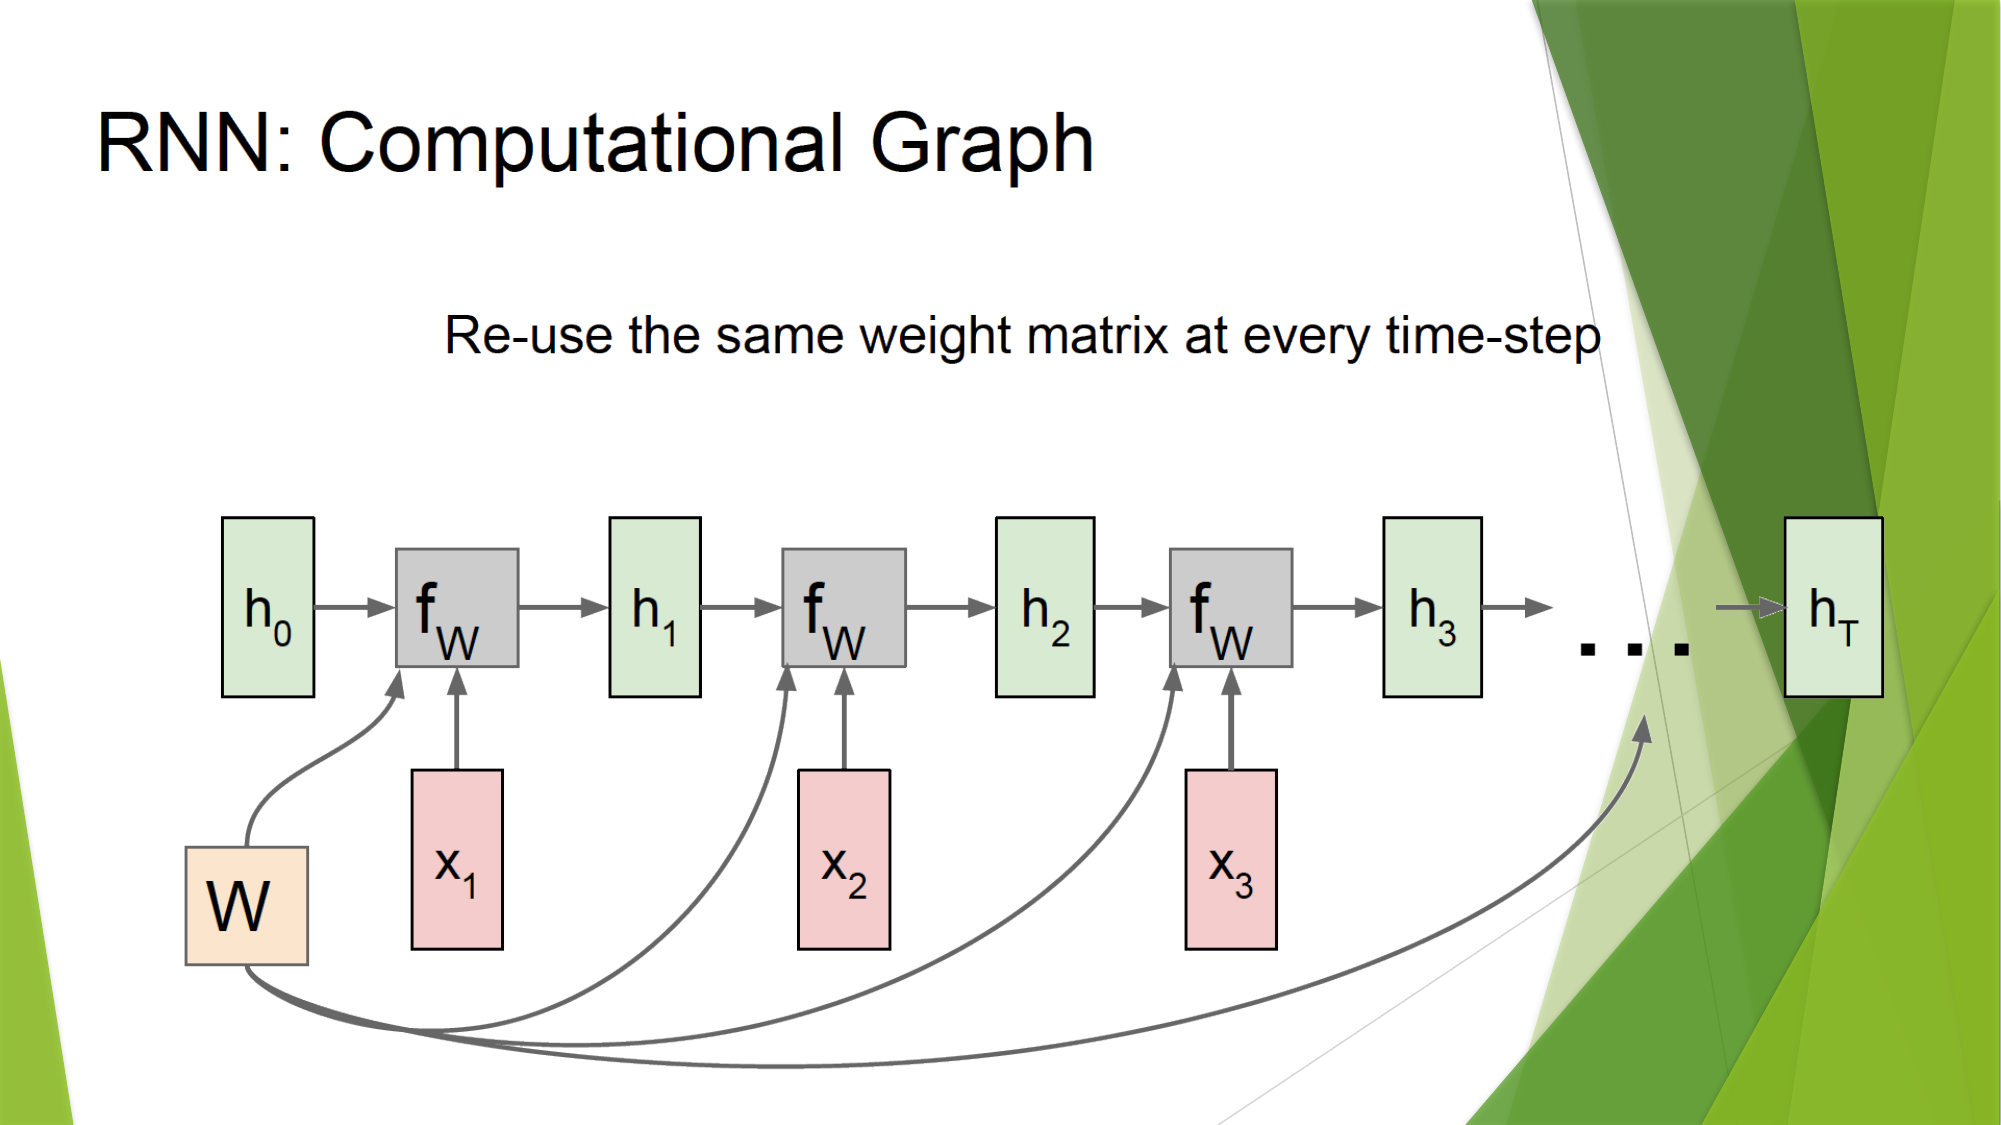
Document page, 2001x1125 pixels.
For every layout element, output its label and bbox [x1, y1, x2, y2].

picture [49, 47, 1951, 1078]
